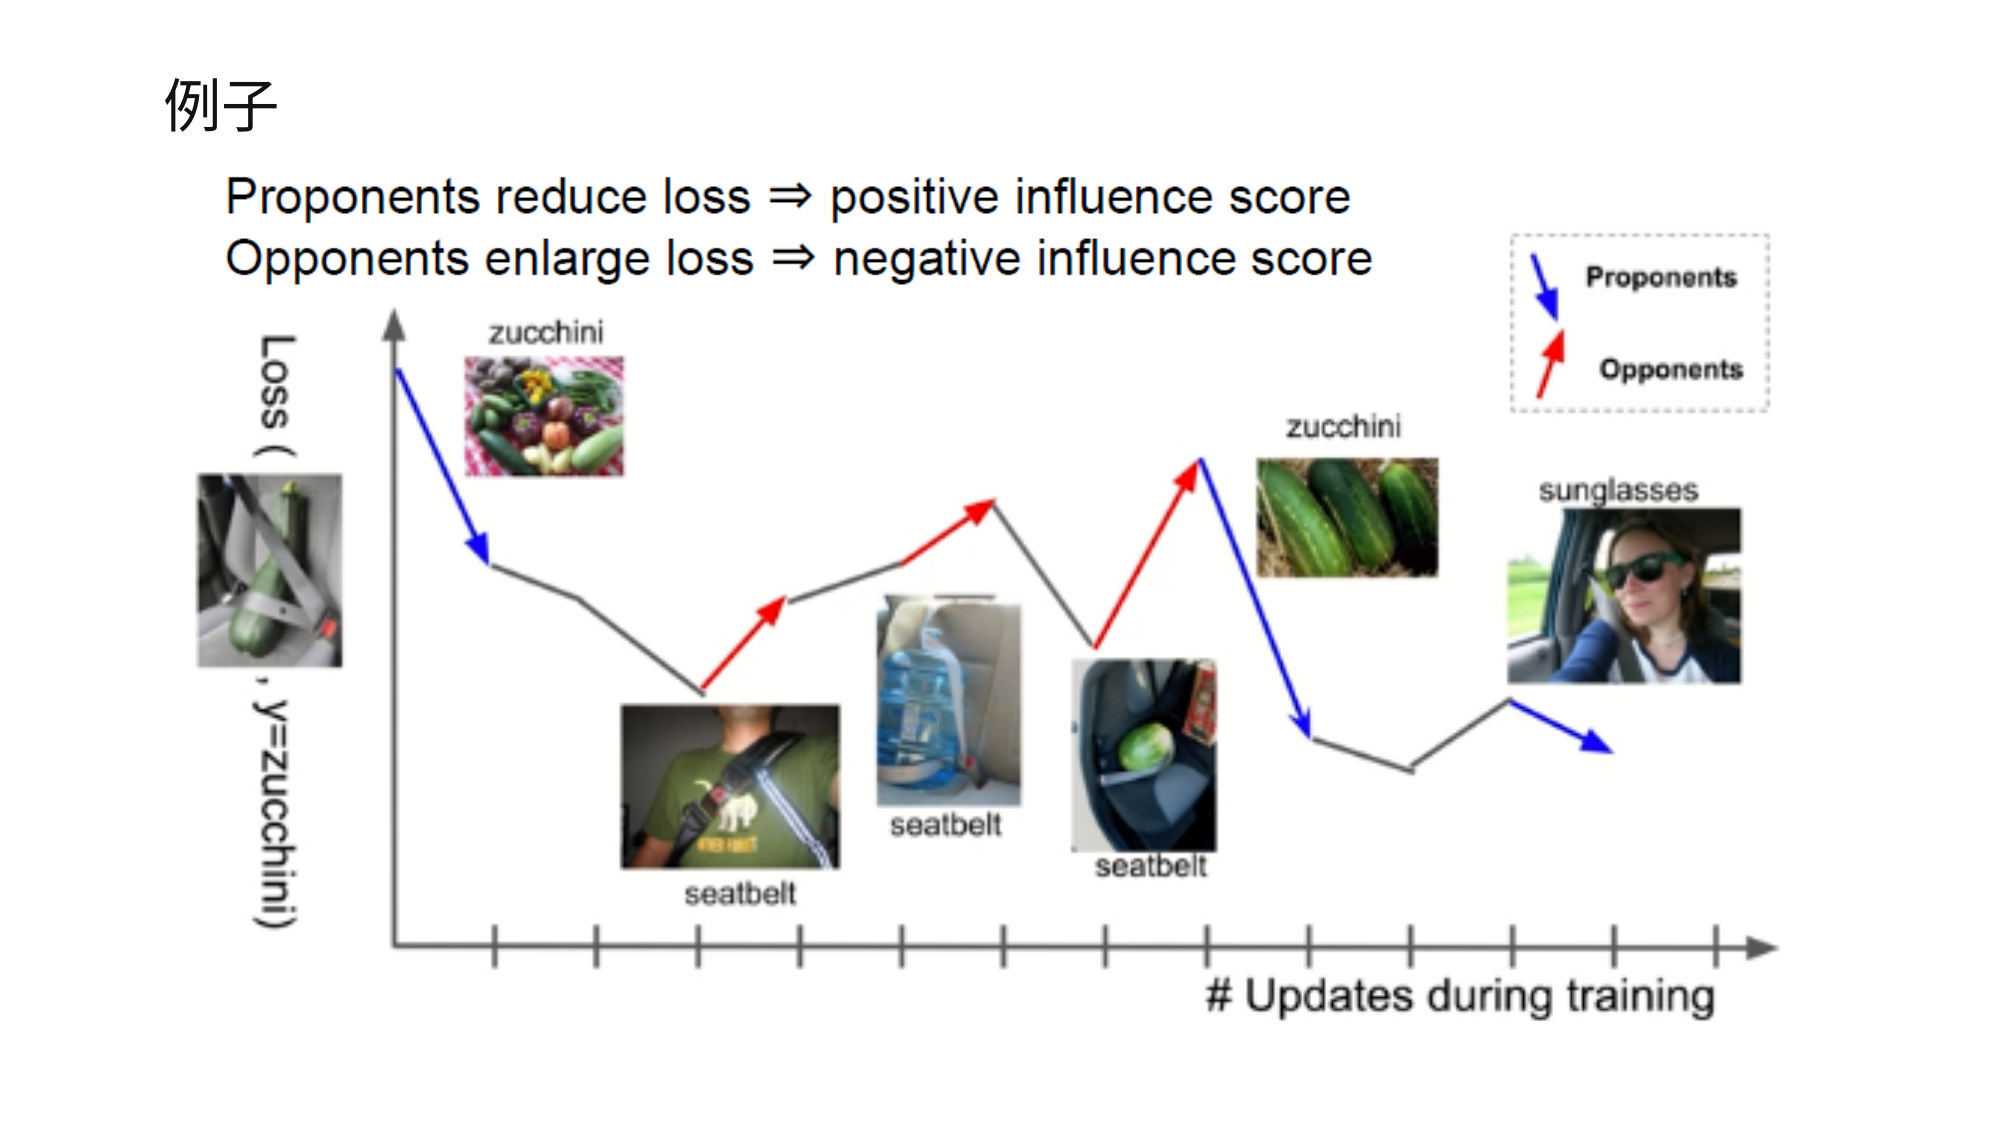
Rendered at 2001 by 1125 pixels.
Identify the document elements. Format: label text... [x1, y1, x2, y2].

picture [164, 168, 1786, 1027]
text_box 例子 [148, 61, 295, 147]
